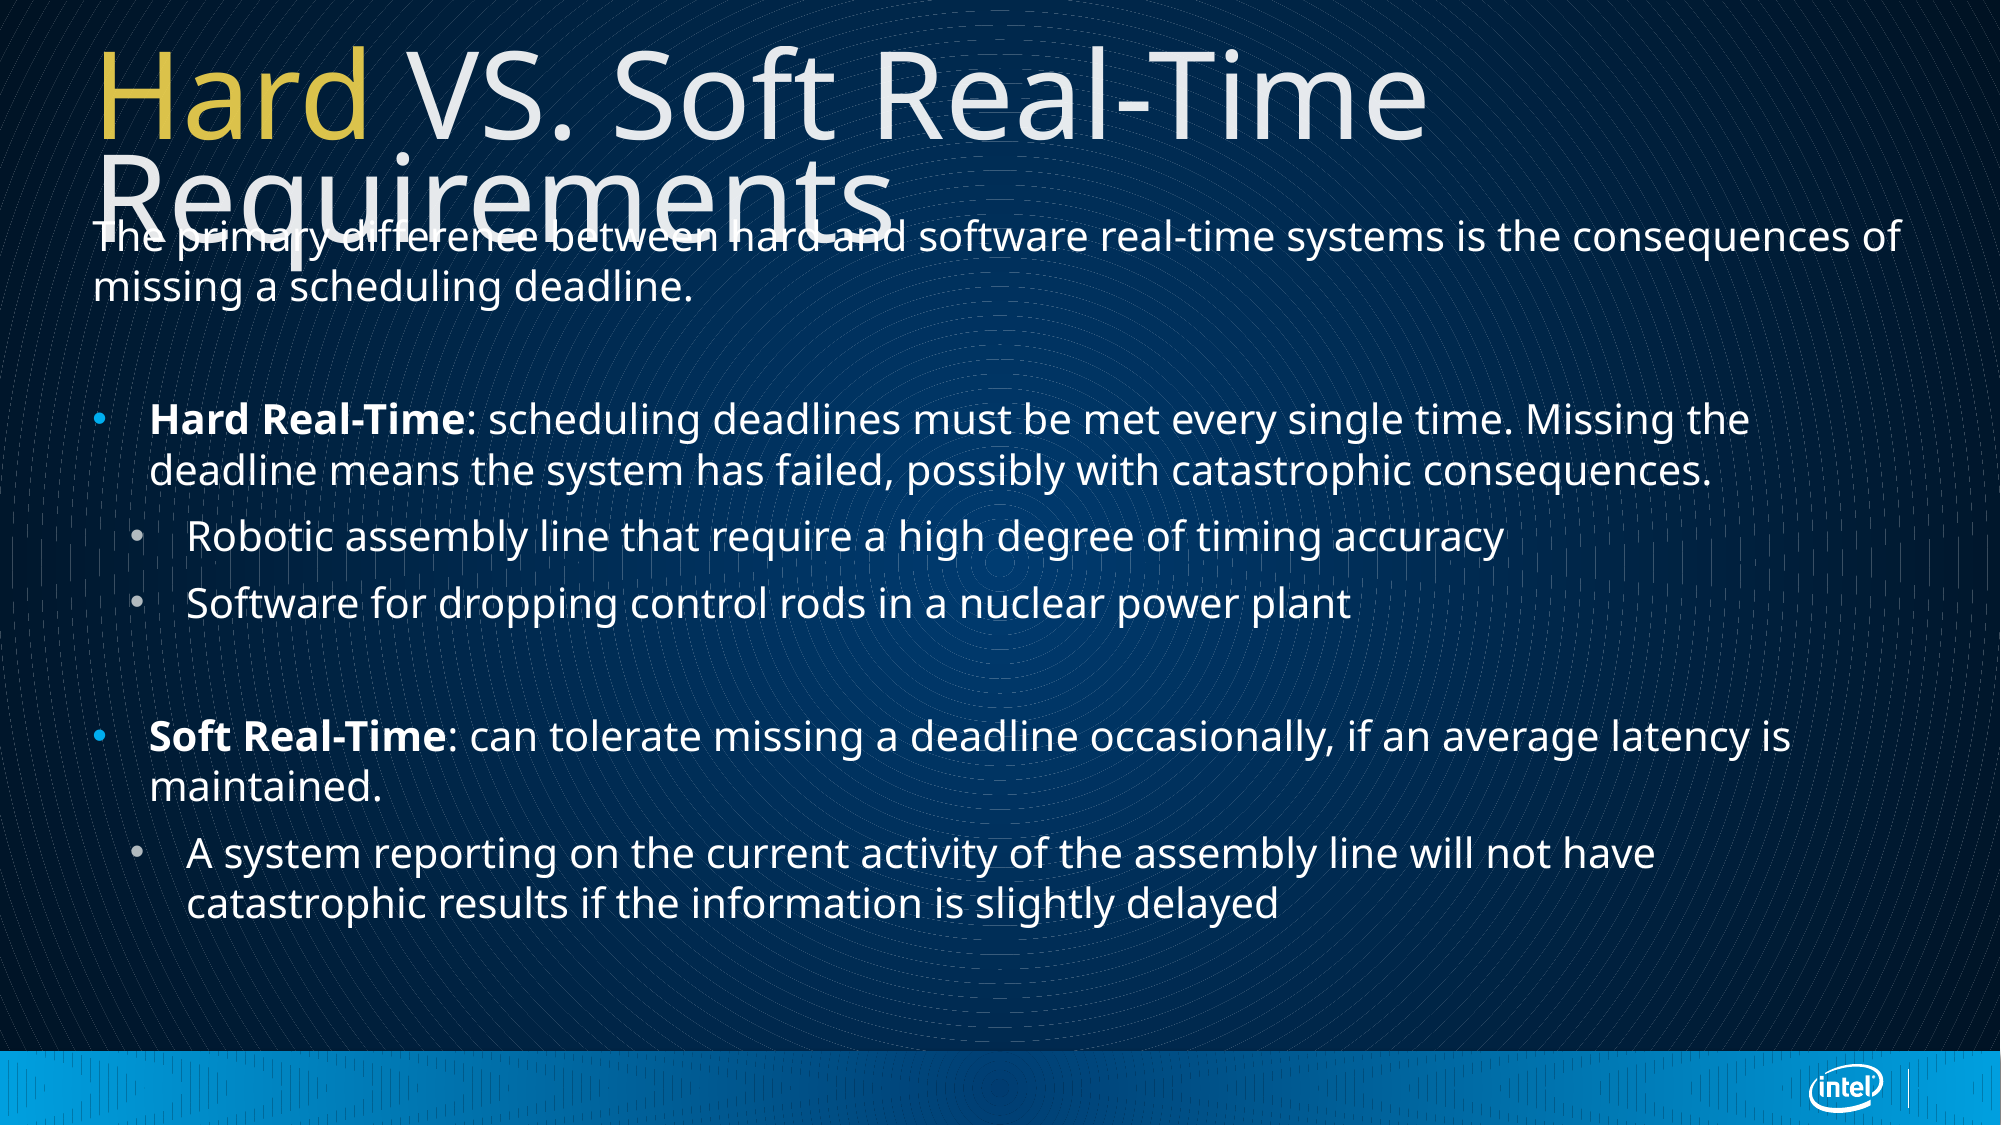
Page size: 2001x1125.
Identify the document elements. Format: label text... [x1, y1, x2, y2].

list The primary difference between hard and software real-time systems is the consequences of missing a scheduling deadline. Hard Real-Time: scheduling deadlines must be met every single time. Missing the deadline means the system has failed, possibly with catastrophic consequences. Robotic assembly line that require a high degree of timing accuracy Software for dropping control rods in a nuclear power plant Soft Real-Time: can tolerate missing a deadline occasionally, if an average latency is maintained. A system reporting on the current activity of the assembly line will not have catastrophic results if the information is slightly delayed [77, 202, 1923, 966]
title Hard VS. Soft Real-Time Requirements [77, 49, 1923, 169]
